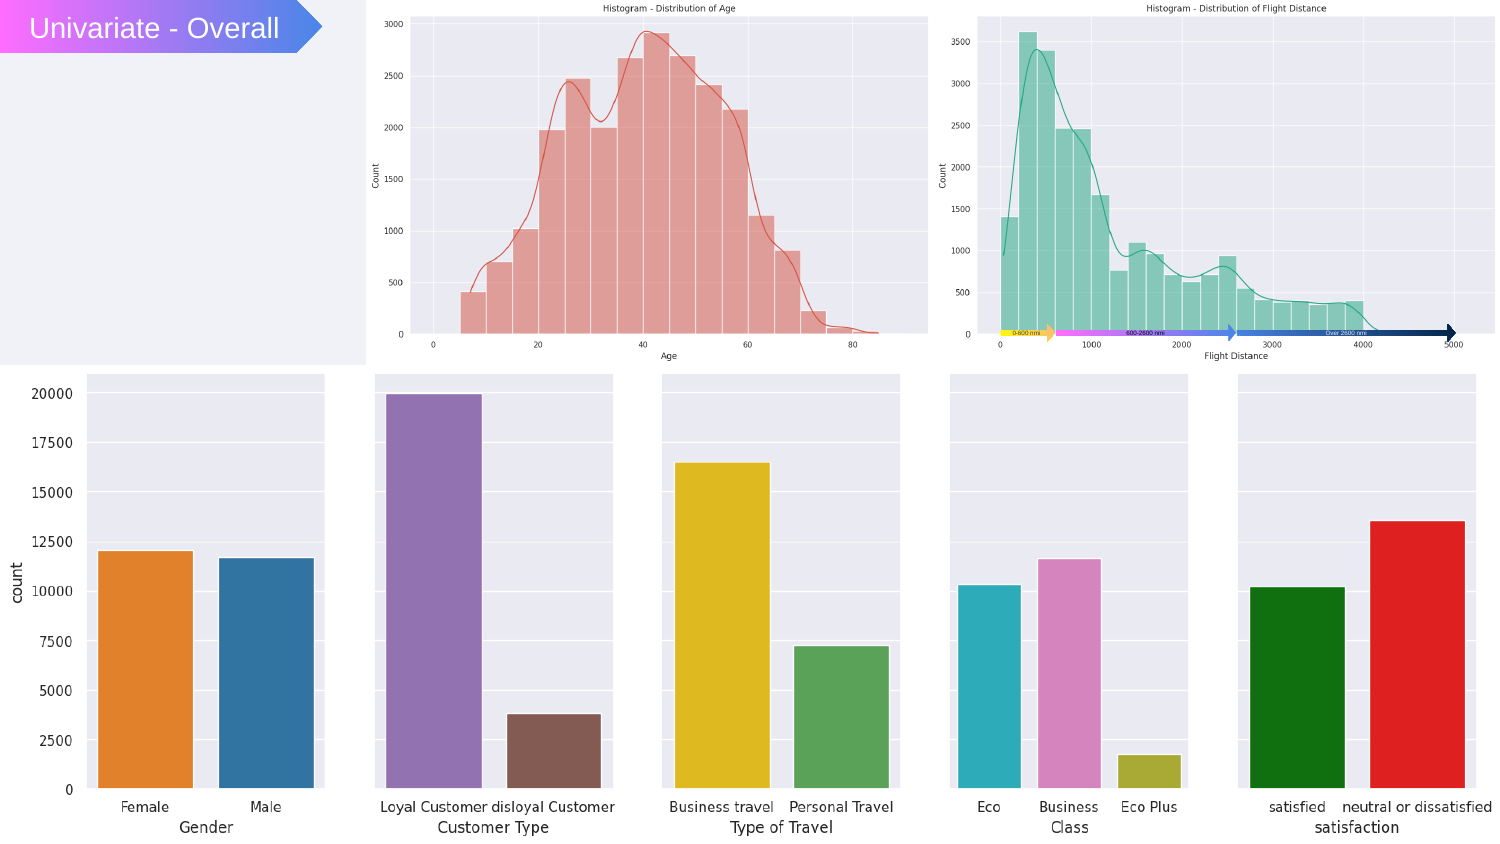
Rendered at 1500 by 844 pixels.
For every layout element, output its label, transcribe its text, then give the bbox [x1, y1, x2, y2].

text_box Univariate - Overall [0, 0, 323, 53]
picture [0, 0, 1500, 844]
